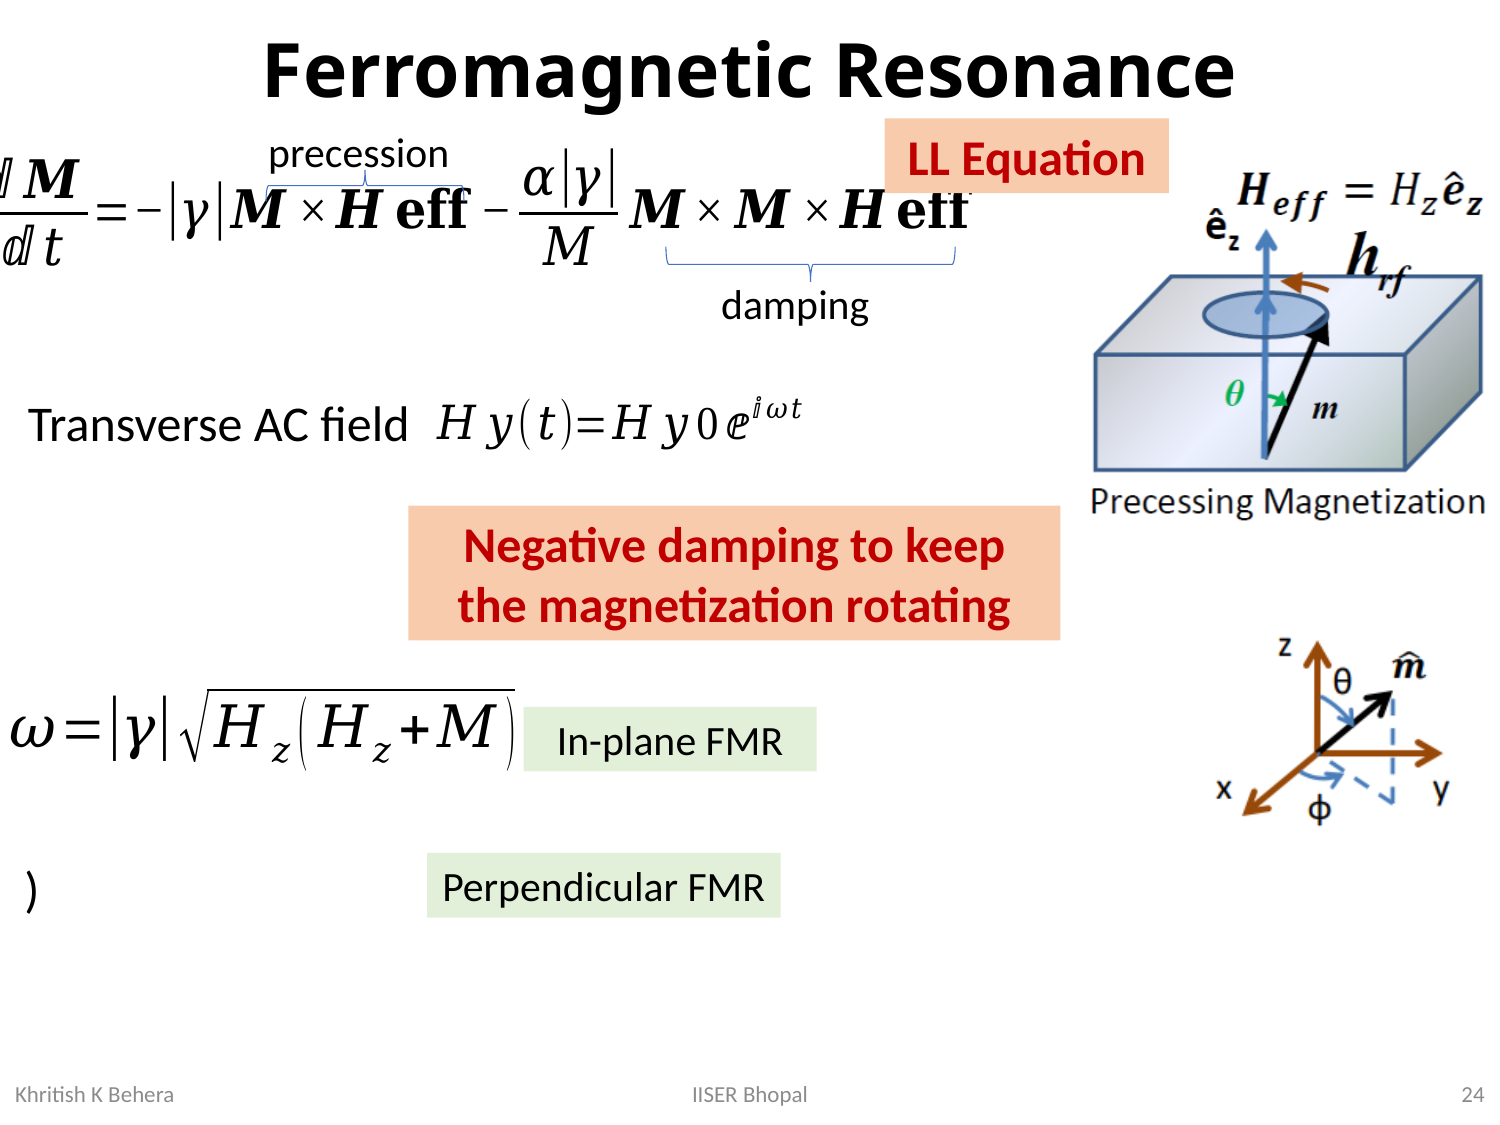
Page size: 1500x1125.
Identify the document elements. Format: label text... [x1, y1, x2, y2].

picture [1039, 143, 1496, 557]
footer IISER Bhopal [496, 1063, 1004, 1124]
text_box In-plane FMR [523, 706, 817, 772]
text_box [0, 118, 978, 336]
text_box Perpendicular FMR [427, 852, 781, 918]
text_box LL Equation [978, 118, 1169, 194]
text_box Negative damping to keep the magnetization rotating [408, 505, 1061, 641]
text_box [11, 384, 805, 460]
slide_number 24 [1162, 1063, 1500, 1124]
title Ferromagnetic Resonance [0, 1, 1500, 146]
slide_number Khritish K Behera [0, 1063, 338, 1124]
picture [1192, 628, 1470, 832]
